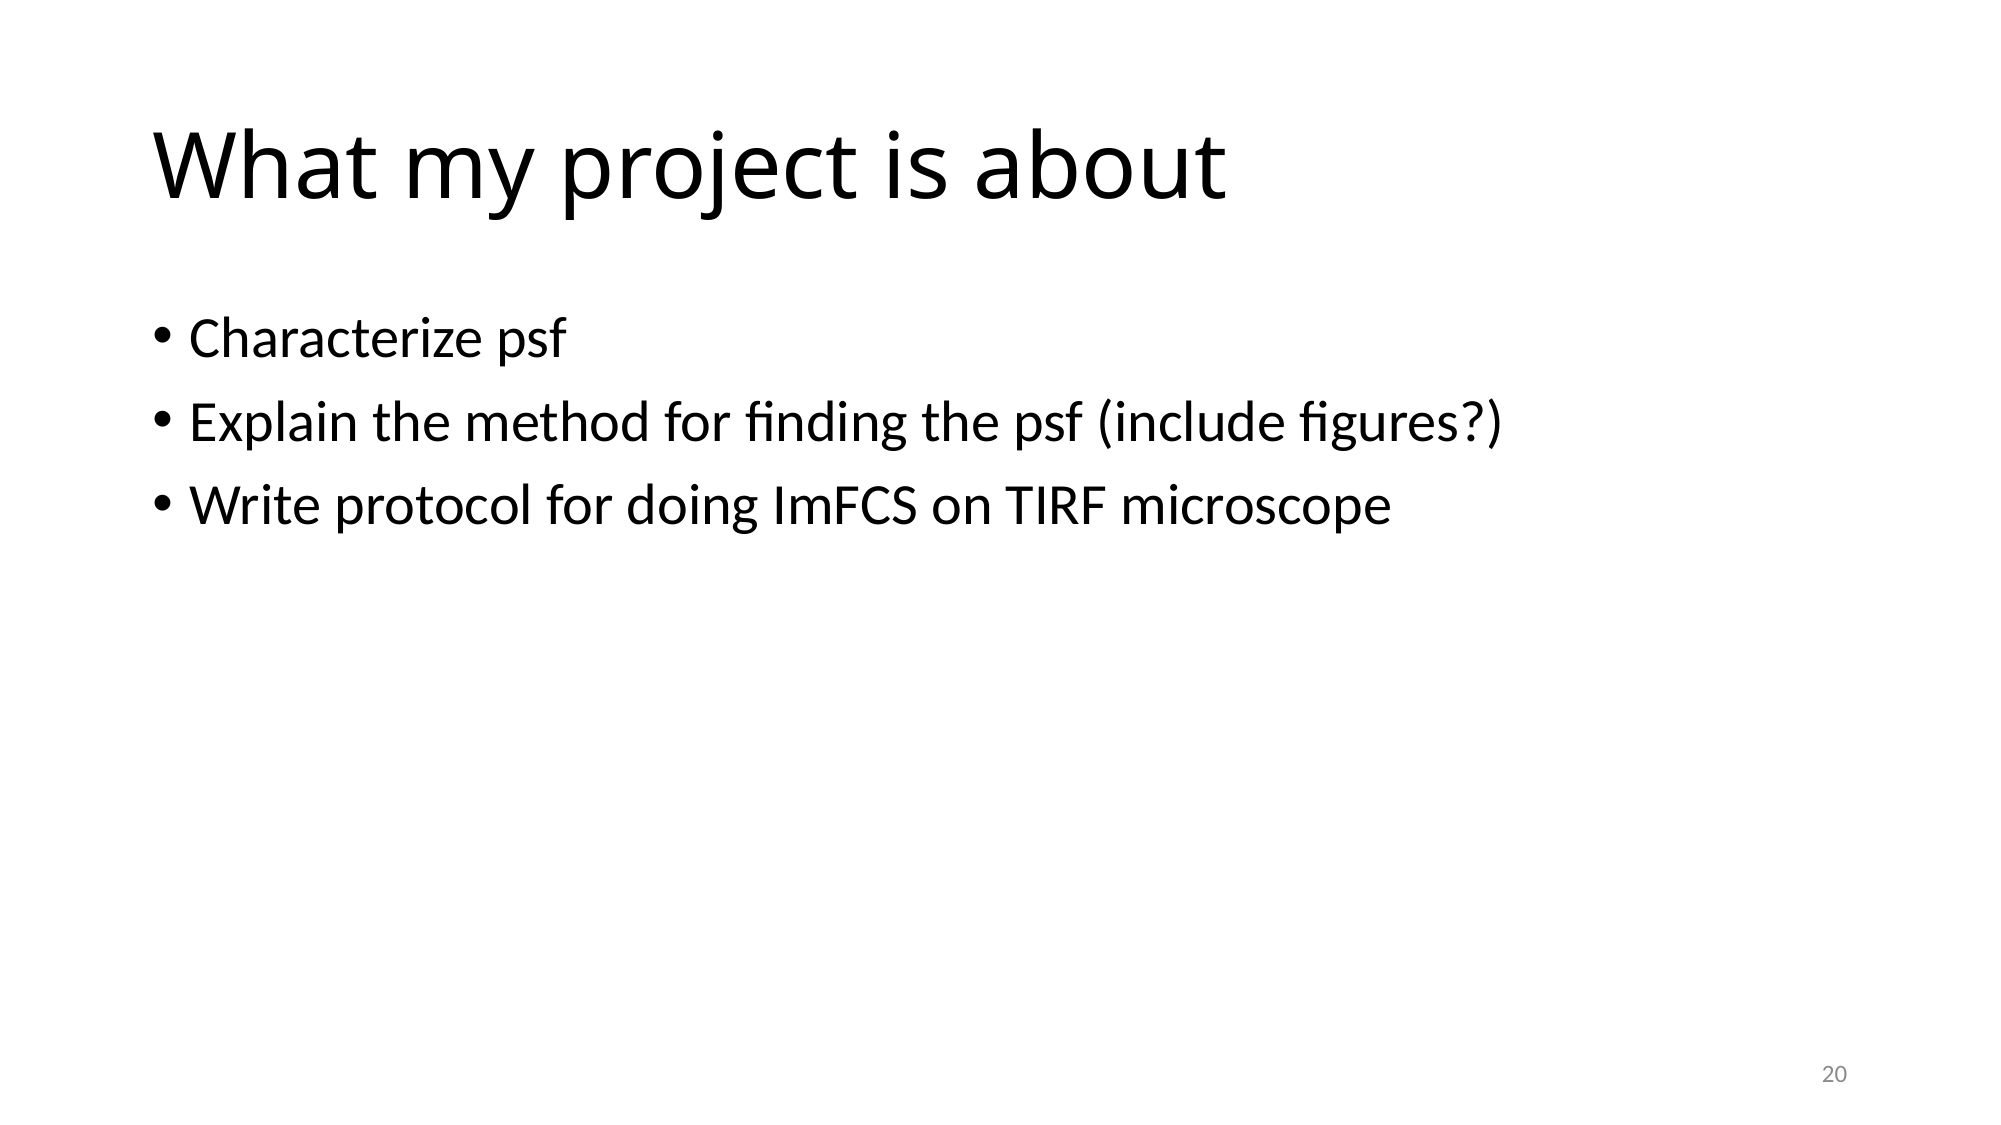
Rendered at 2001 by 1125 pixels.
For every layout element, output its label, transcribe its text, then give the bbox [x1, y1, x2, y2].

slide_number 20 [1412, 1042, 1863, 1103]
title What my project is about [137, 59, 1863, 278]
list Characterize psf Explain the method for finding the psf (include figures?) Write protocol for doing ImFCS on TIRF microscope [137, 299, 1863, 1014]
